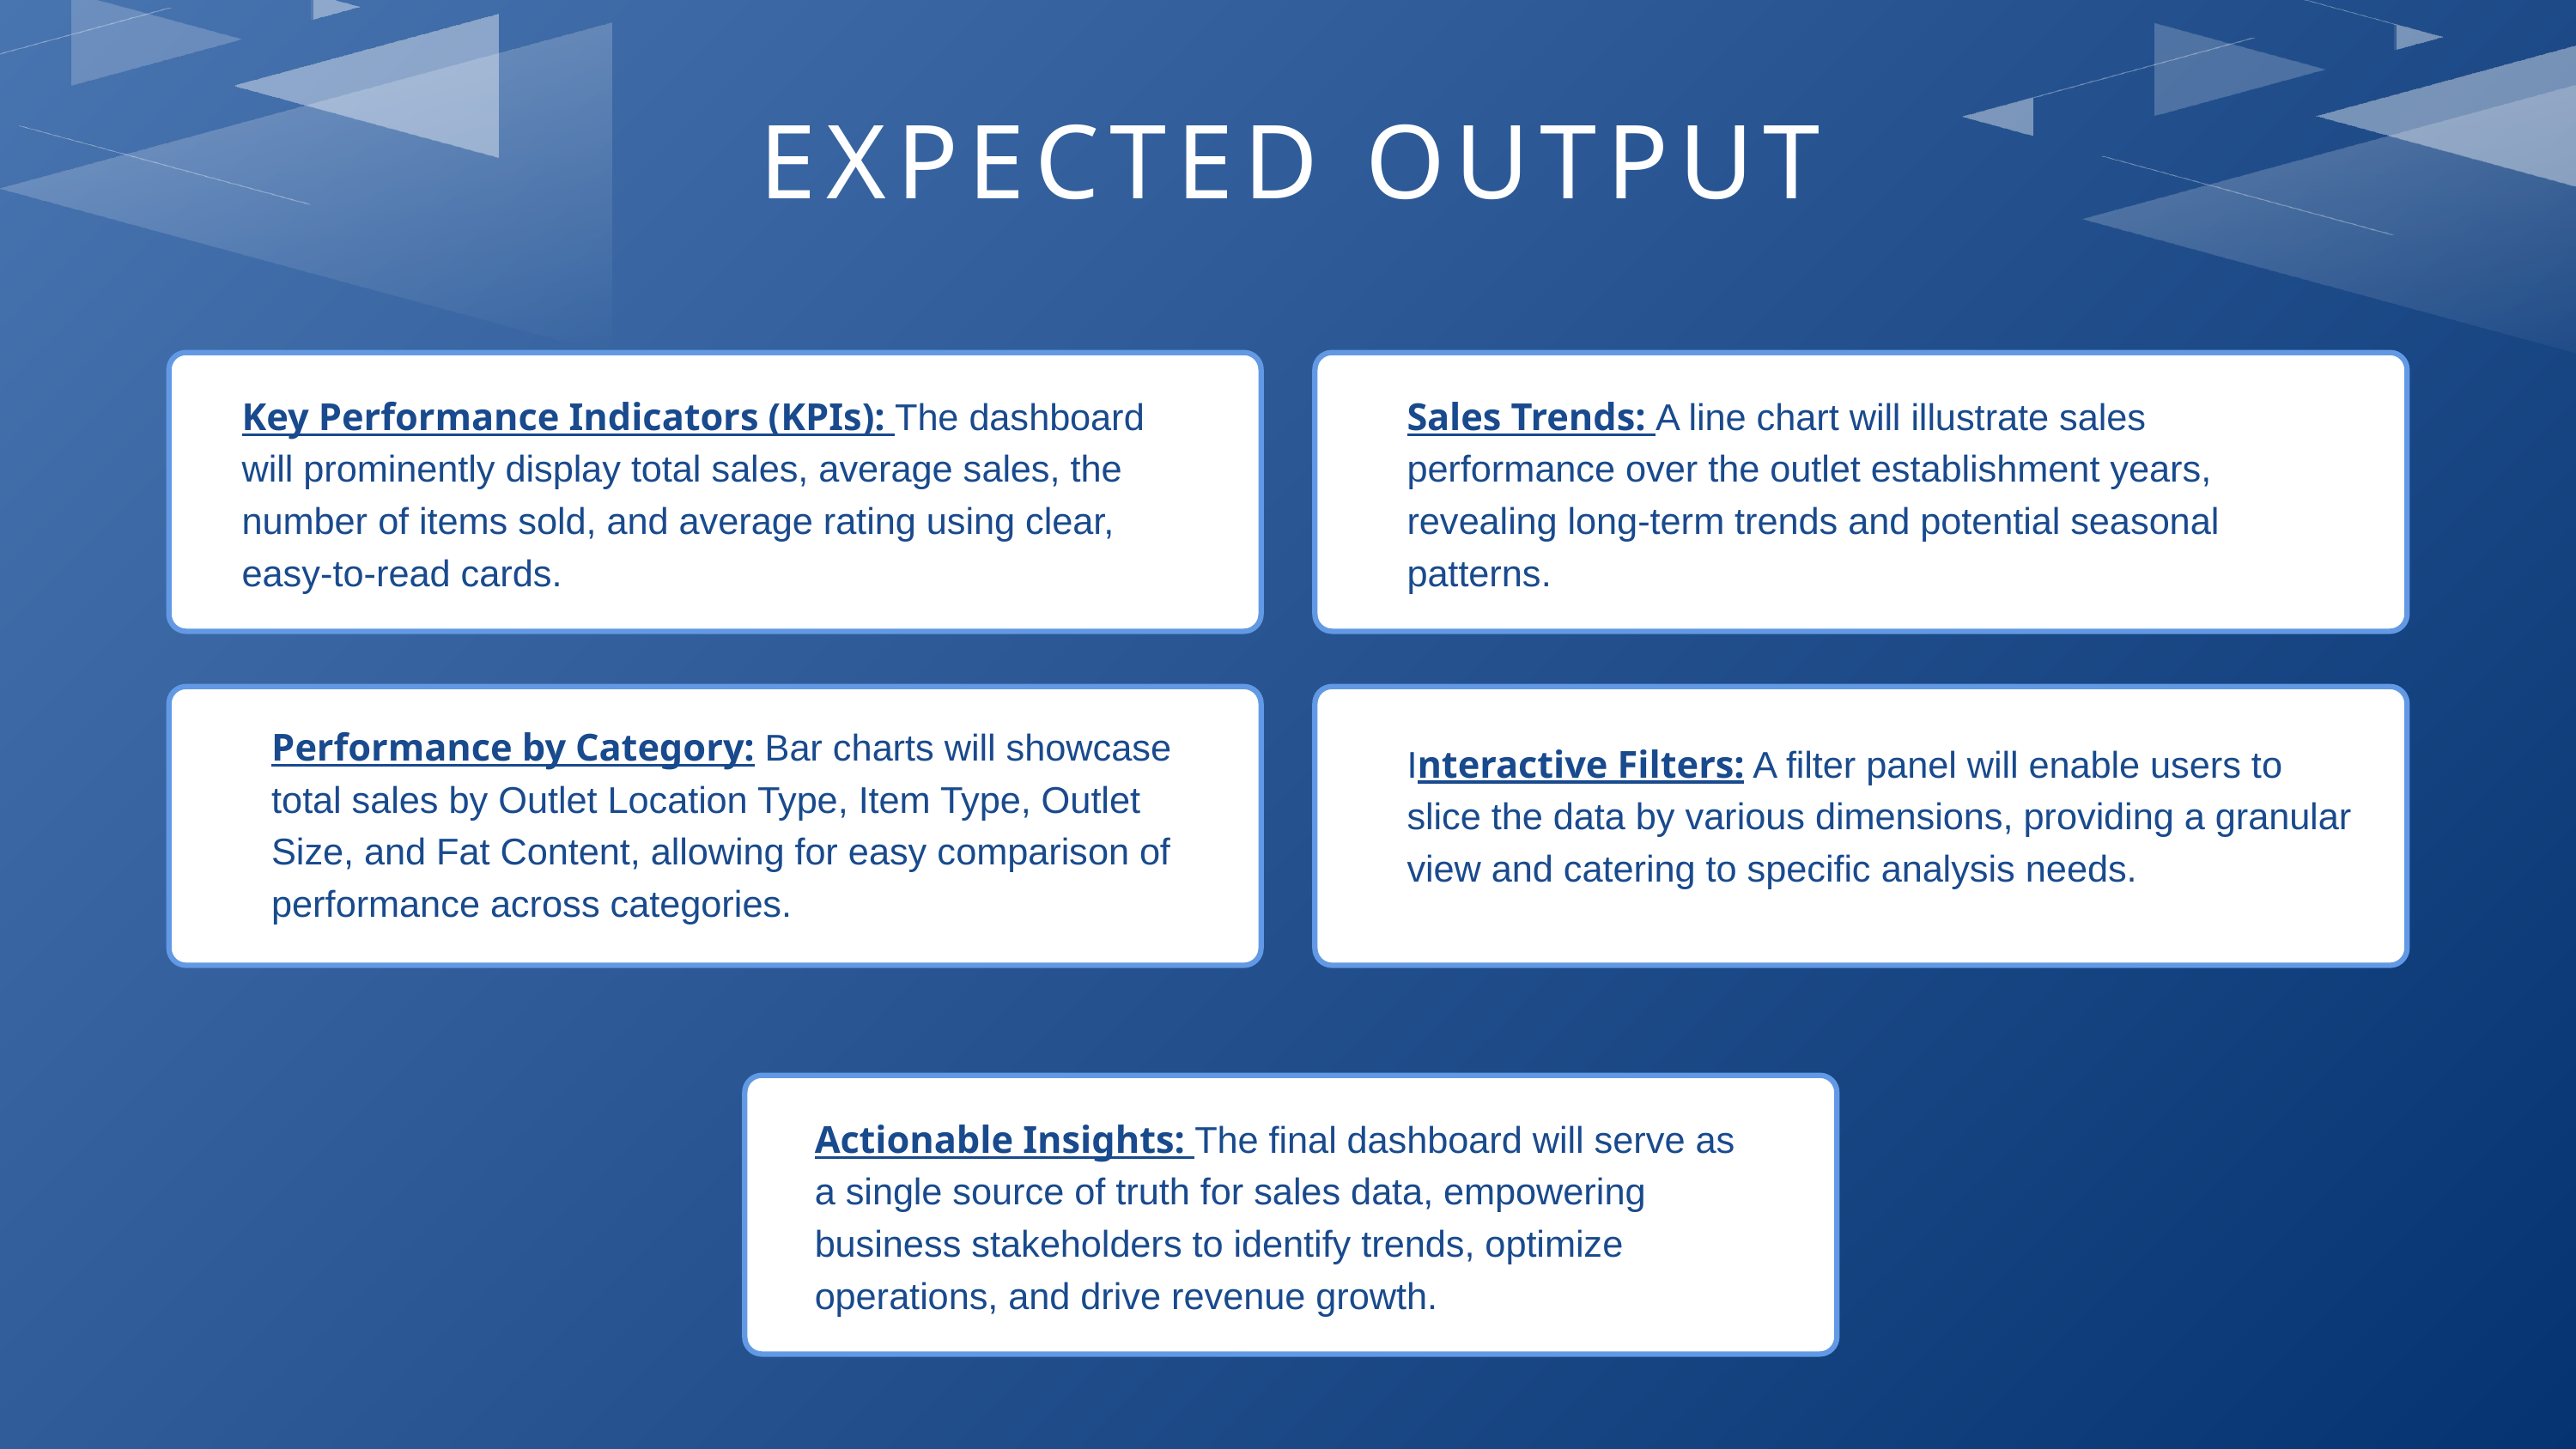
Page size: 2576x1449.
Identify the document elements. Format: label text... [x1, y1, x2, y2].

text_box [1961, 0, 2576, 384]
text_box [1315, 686, 2408, 966]
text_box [1315, 352, 2408, 632]
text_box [744, 1075, 1838, 1355]
text_box [0, 0, 615, 353]
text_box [168, 352, 1261, 632]
text_box EXPECTED OUTPUT [667, 111, 1914, 220]
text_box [168, 686, 1261, 966]
